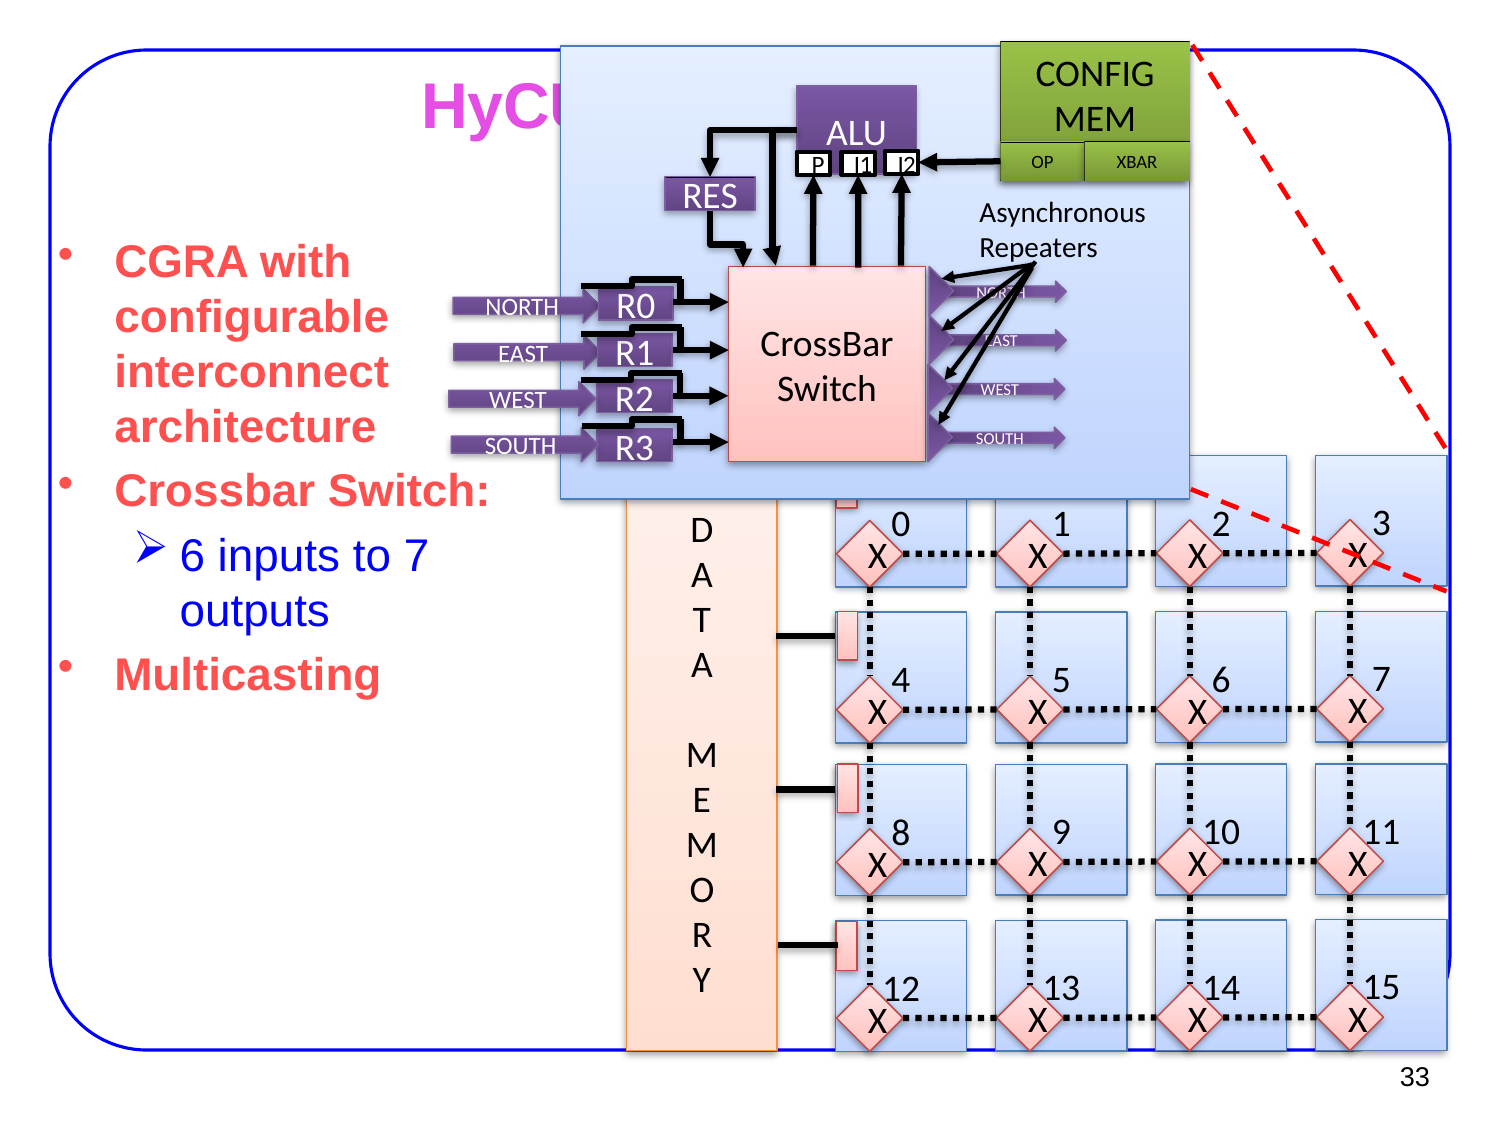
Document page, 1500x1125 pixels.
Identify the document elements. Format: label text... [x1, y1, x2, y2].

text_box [1195, 44, 1448, 451]
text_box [1196, 454, 1448, 489]
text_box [626, 507, 1448, 1052]
list CGRA with configurable interconnect architecture Crossbar Switch: 6 inputs to 7 outputs Multicasting [41, 223, 443, 480]
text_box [1190, 488, 1447, 592]
slide_number 33 [1351, 1060, 1444, 1104]
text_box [448, 41, 1190, 500]
title HyCUBE Architecture [113, 66, 443, 140]
